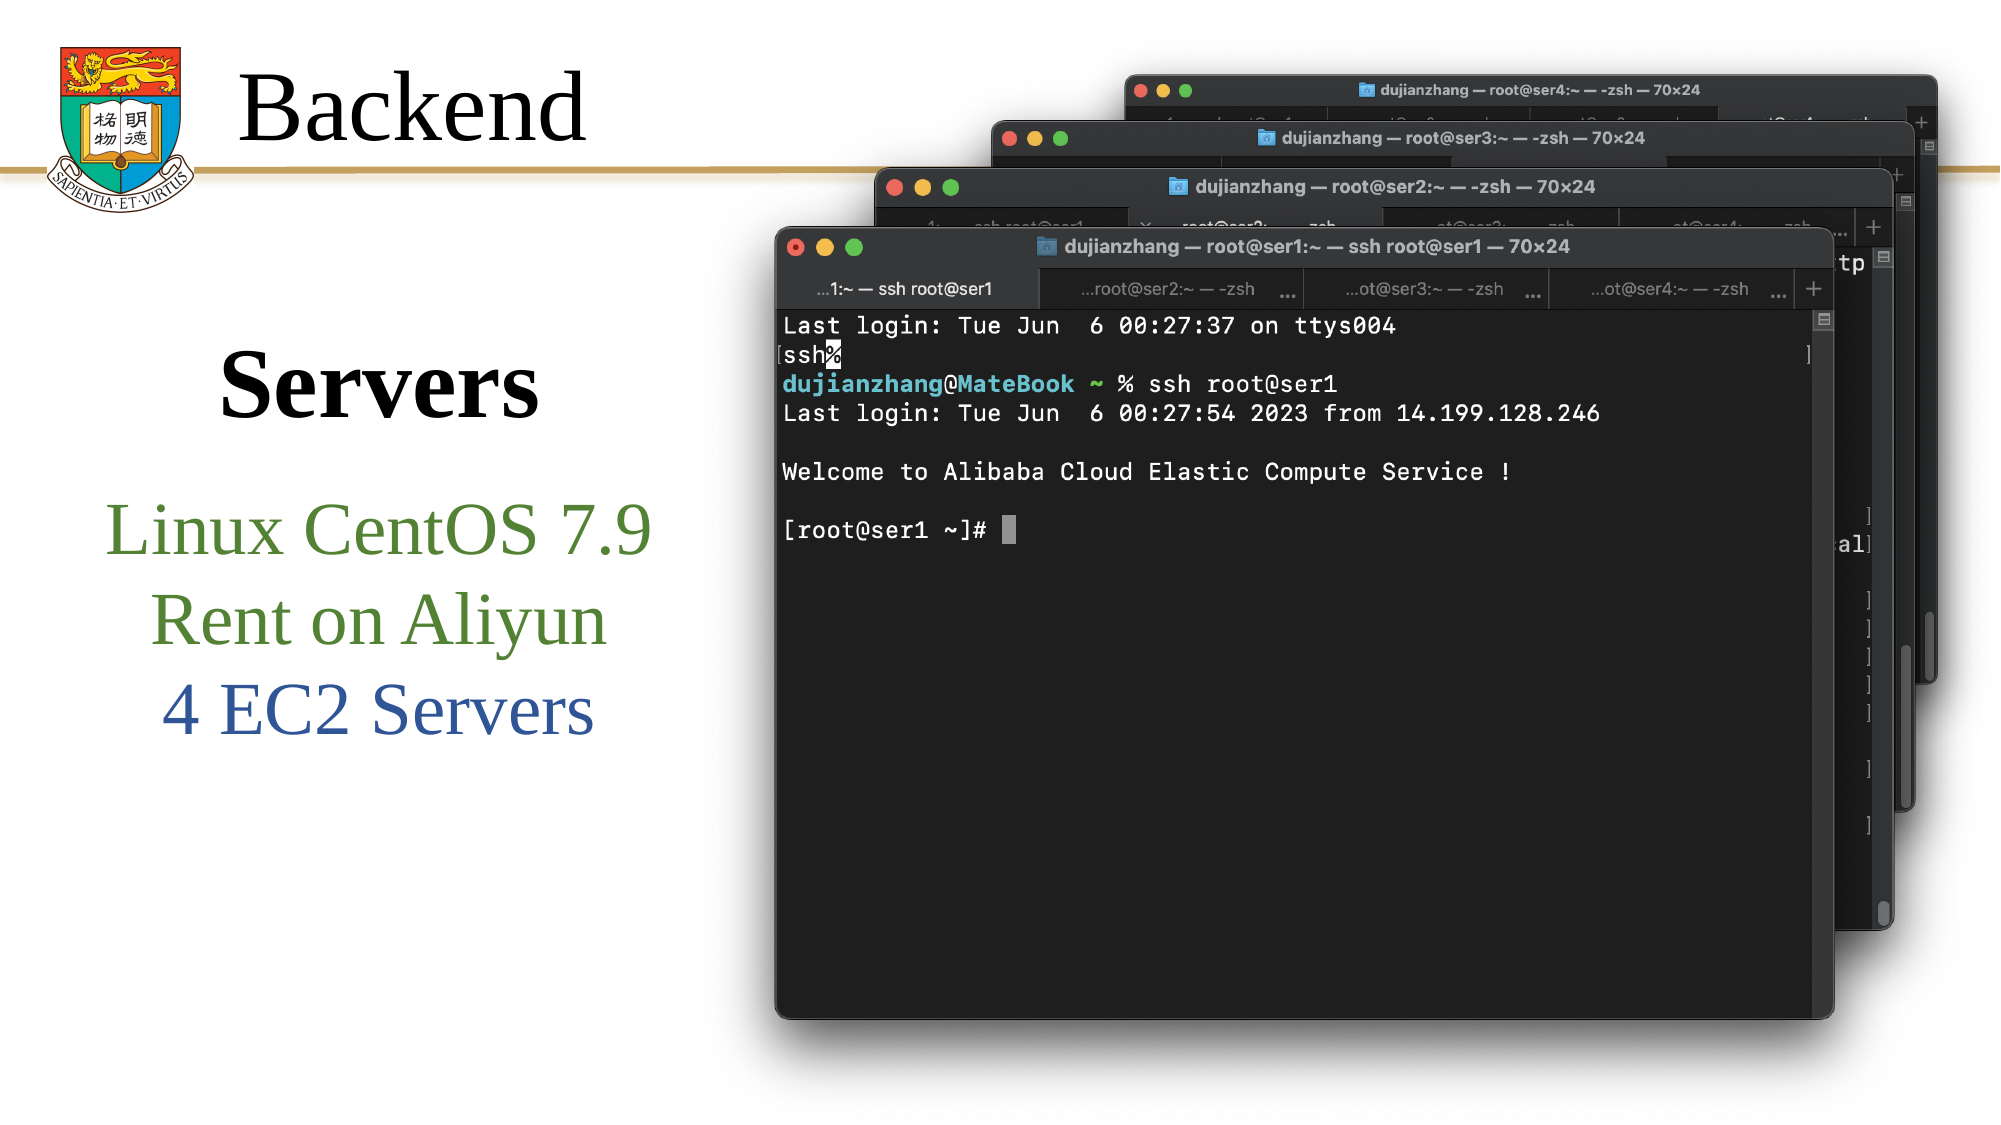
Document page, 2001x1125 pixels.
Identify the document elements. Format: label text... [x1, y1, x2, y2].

picture [47, 47, 194, 213]
text_box Linux CentOS 7.9 Rent on Aliyun 4 EC2 Servers [82, 462, 677, 767]
text_box Backend [222, 33, 603, 168]
text_box Servers [203, 309, 556, 445]
picture [693, 32, 2000, 1125]
